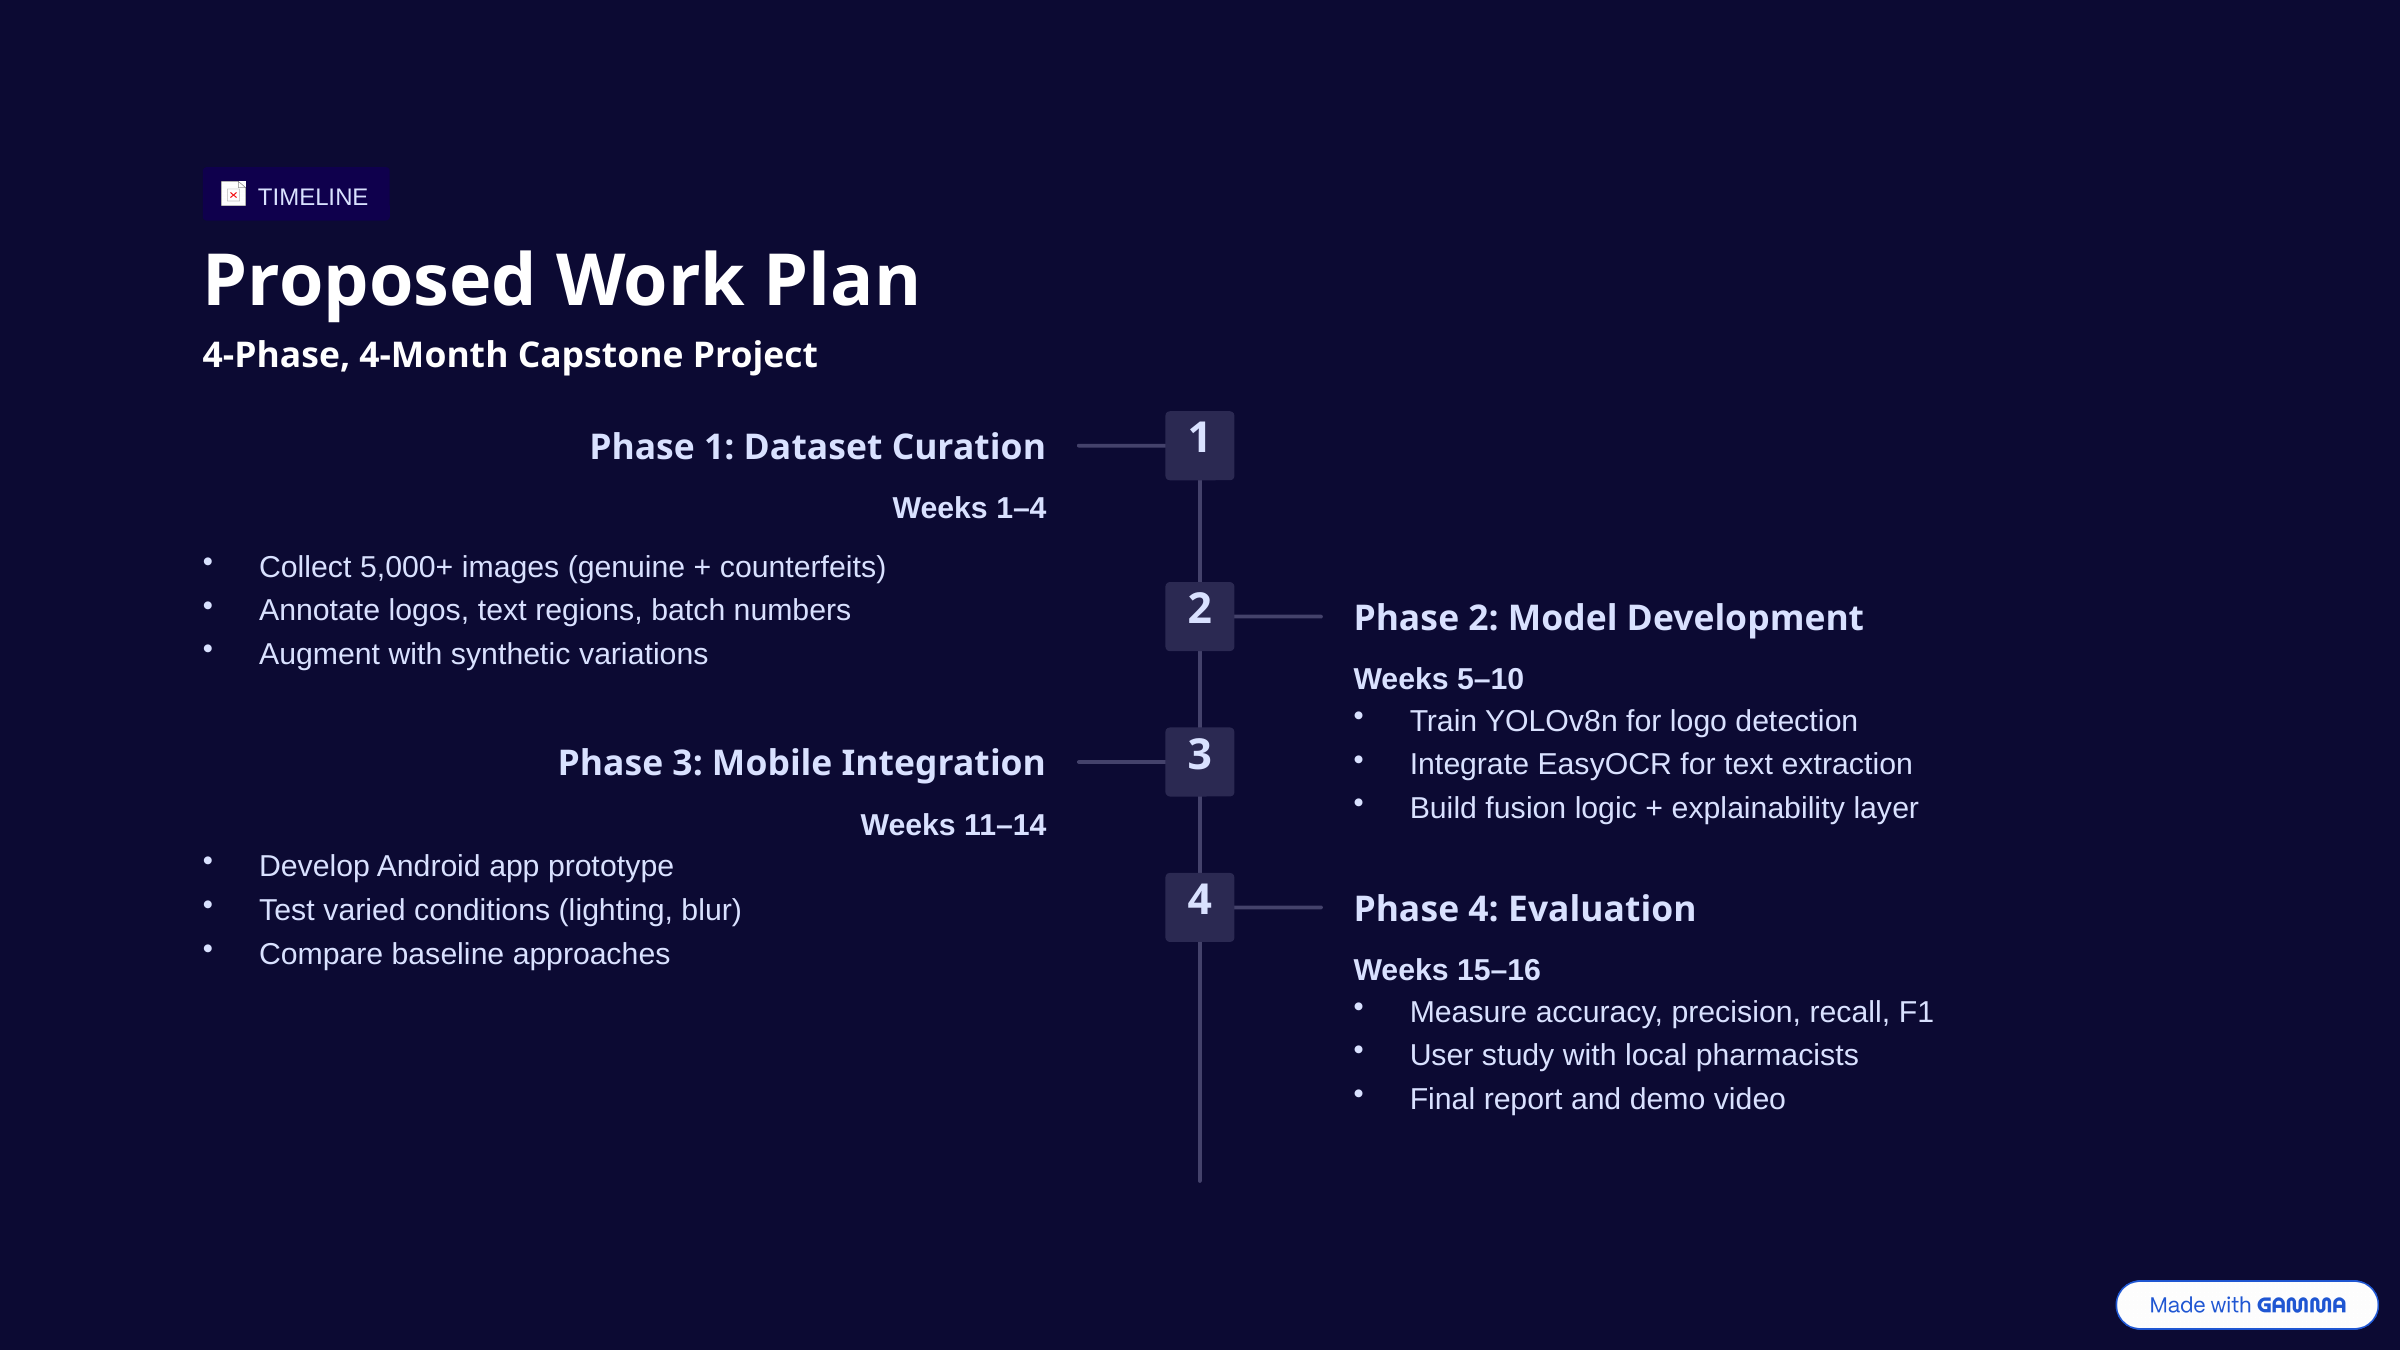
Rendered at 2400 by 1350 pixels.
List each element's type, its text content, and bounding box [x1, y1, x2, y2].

text_box Measure accuracy, precision, recall, F1 User study with local pharmacists Final report and demo video [1353, 984, 2198, 1116]
text_box Weeks 5–10 [1353, 652, 2198, 693]
text_box 4 [1178, 880, 1222, 935]
text_box Develop Android app prototype Test varied conditions (lighting, blur) Compare baseline approaches [202, 838, 1047, 971]
text_box 4-Phase, 4-Month Capstone Project [202, 330, 918, 376]
text_box [1165, 872, 1235, 942]
picture [221, 181, 246, 207]
text_box 3 [1178, 734, 1222, 790]
text_box [1198, 652, 1202, 727]
text_box Weeks 15–16 [1353, 943, 2198, 984]
text_box [1076, 443, 1165, 448]
text_box [1198, 942, 1202, 1183]
text_box 2 [1178, 589, 1222, 644]
text_box Proposed Work Plan [202, 230, 1016, 321]
text_box [202, 167, 390, 221]
text_box [1165, 411, 1235, 481]
text_box Phase 2: Model Development [1353, 592, 1933, 638]
text_box Collect 5,000+ images (genuine + counterfeits) Annotate logos, text regions, batch numbers Augment with synthetic variations [202, 539, 1047, 671]
text_box TIMELINE [258, 176, 372, 212]
text_box [1198, 481, 1202, 582]
text_box Weeks 1–4 [202, 481, 1047, 525]
text_box [1198, 797, 1202, 872]
text_box Phase 4: Evaluation [1353, 883, 1745, 929]
text_box [1235, 905, 1323, 910]
text_box Phase 1: Dataset Curation [537, 421, 1047, 467]
text_box 1 [1178, 418, 1222, 473]
picture [2106, 1271, 2389, 1339]
text_box Phase 3: Mobile Integration [508, 738, 1047, 784]
text_box Weeks 11–14 [202, 797, 1047, 838]
text_box [1235, 614, 1323, 619]
text_box Train YOLOv8n for logo detection Integrate EasyOCR for text extraction Build fusion logic + explainability layer [1353, 693, 2198, 825]
text_box [1165, 727, 1235, 797]
text_box [1076, 760, 1165, 764]
text_box [1165, 582, 1235, 652]
